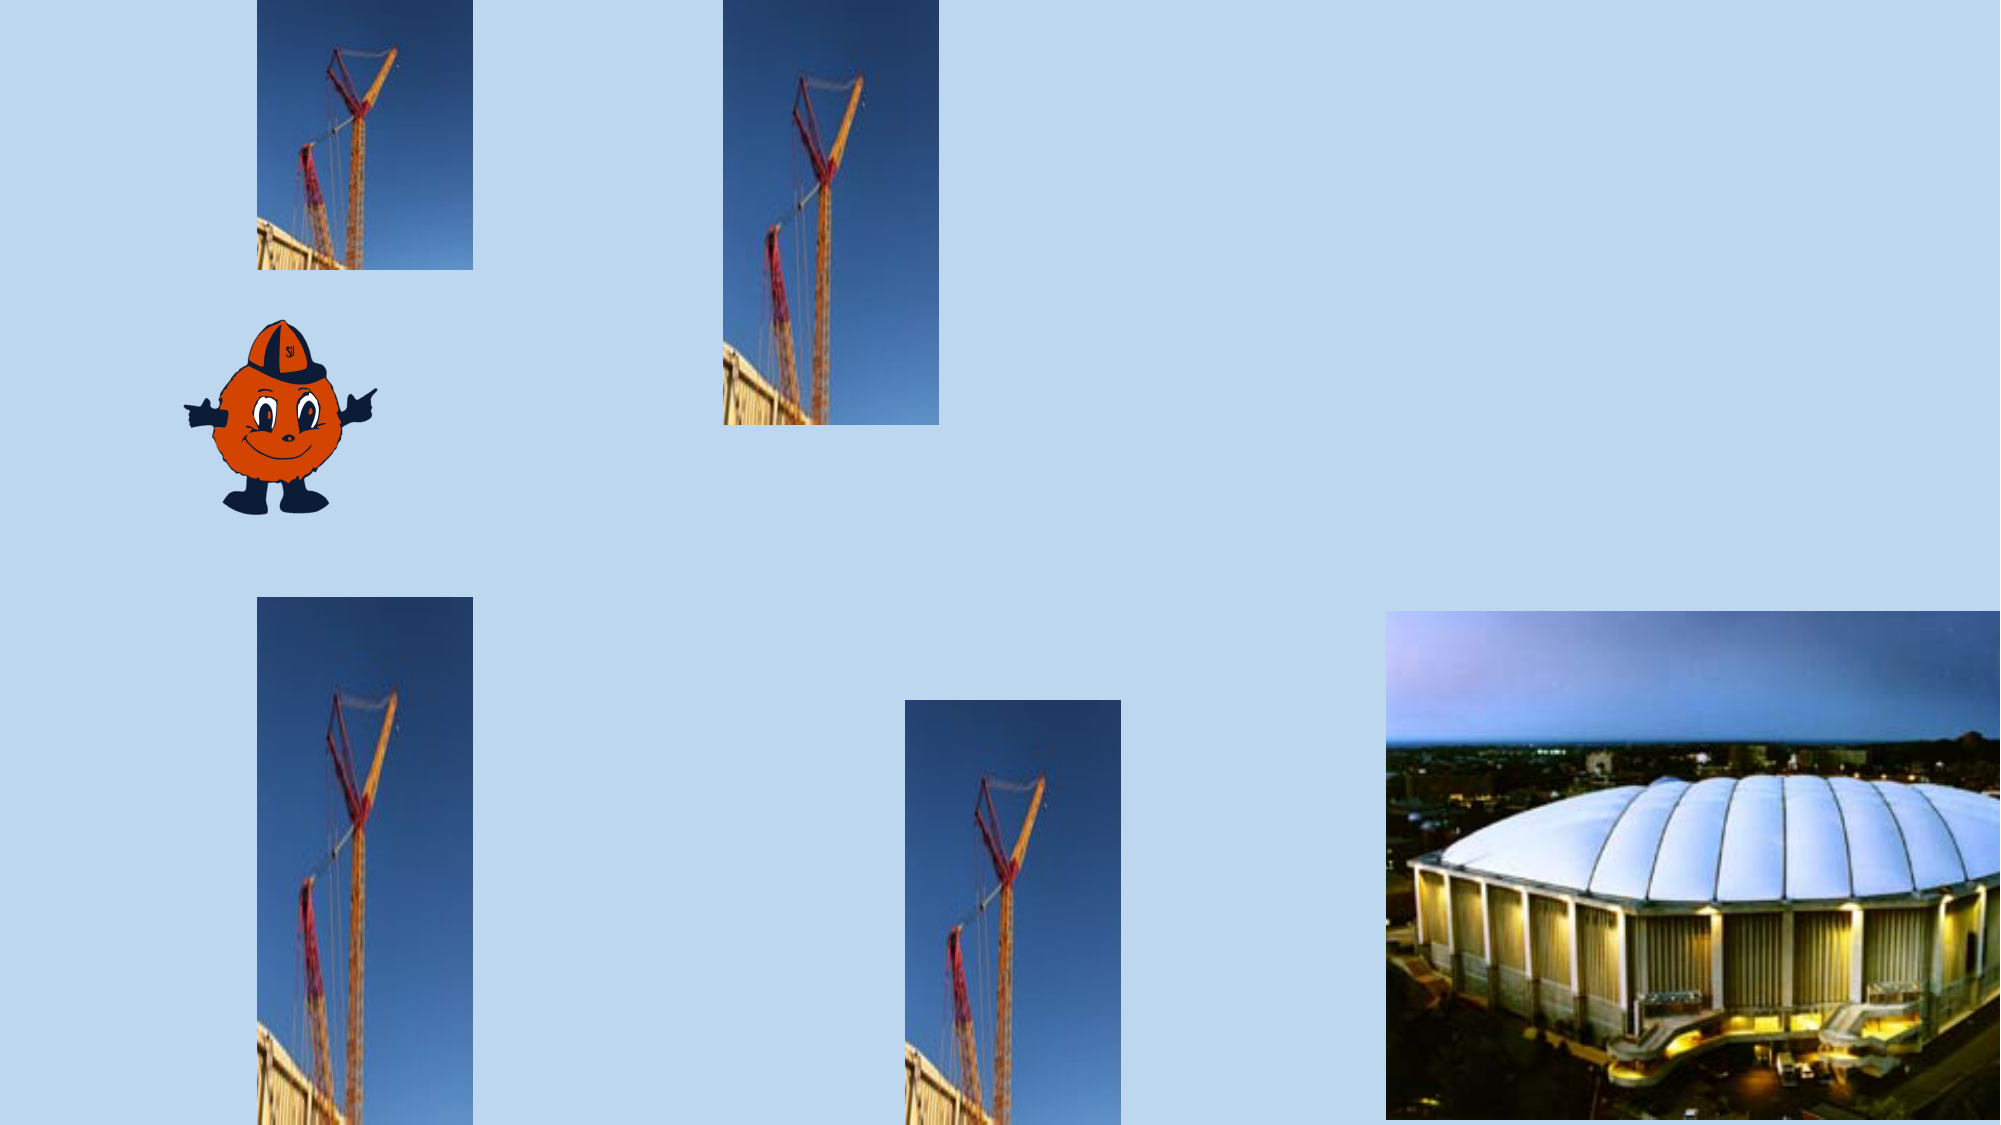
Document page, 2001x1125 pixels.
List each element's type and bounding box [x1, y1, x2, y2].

picture [174, 310, 387, 534]
text_box [0, 0, 2000, 1125]
